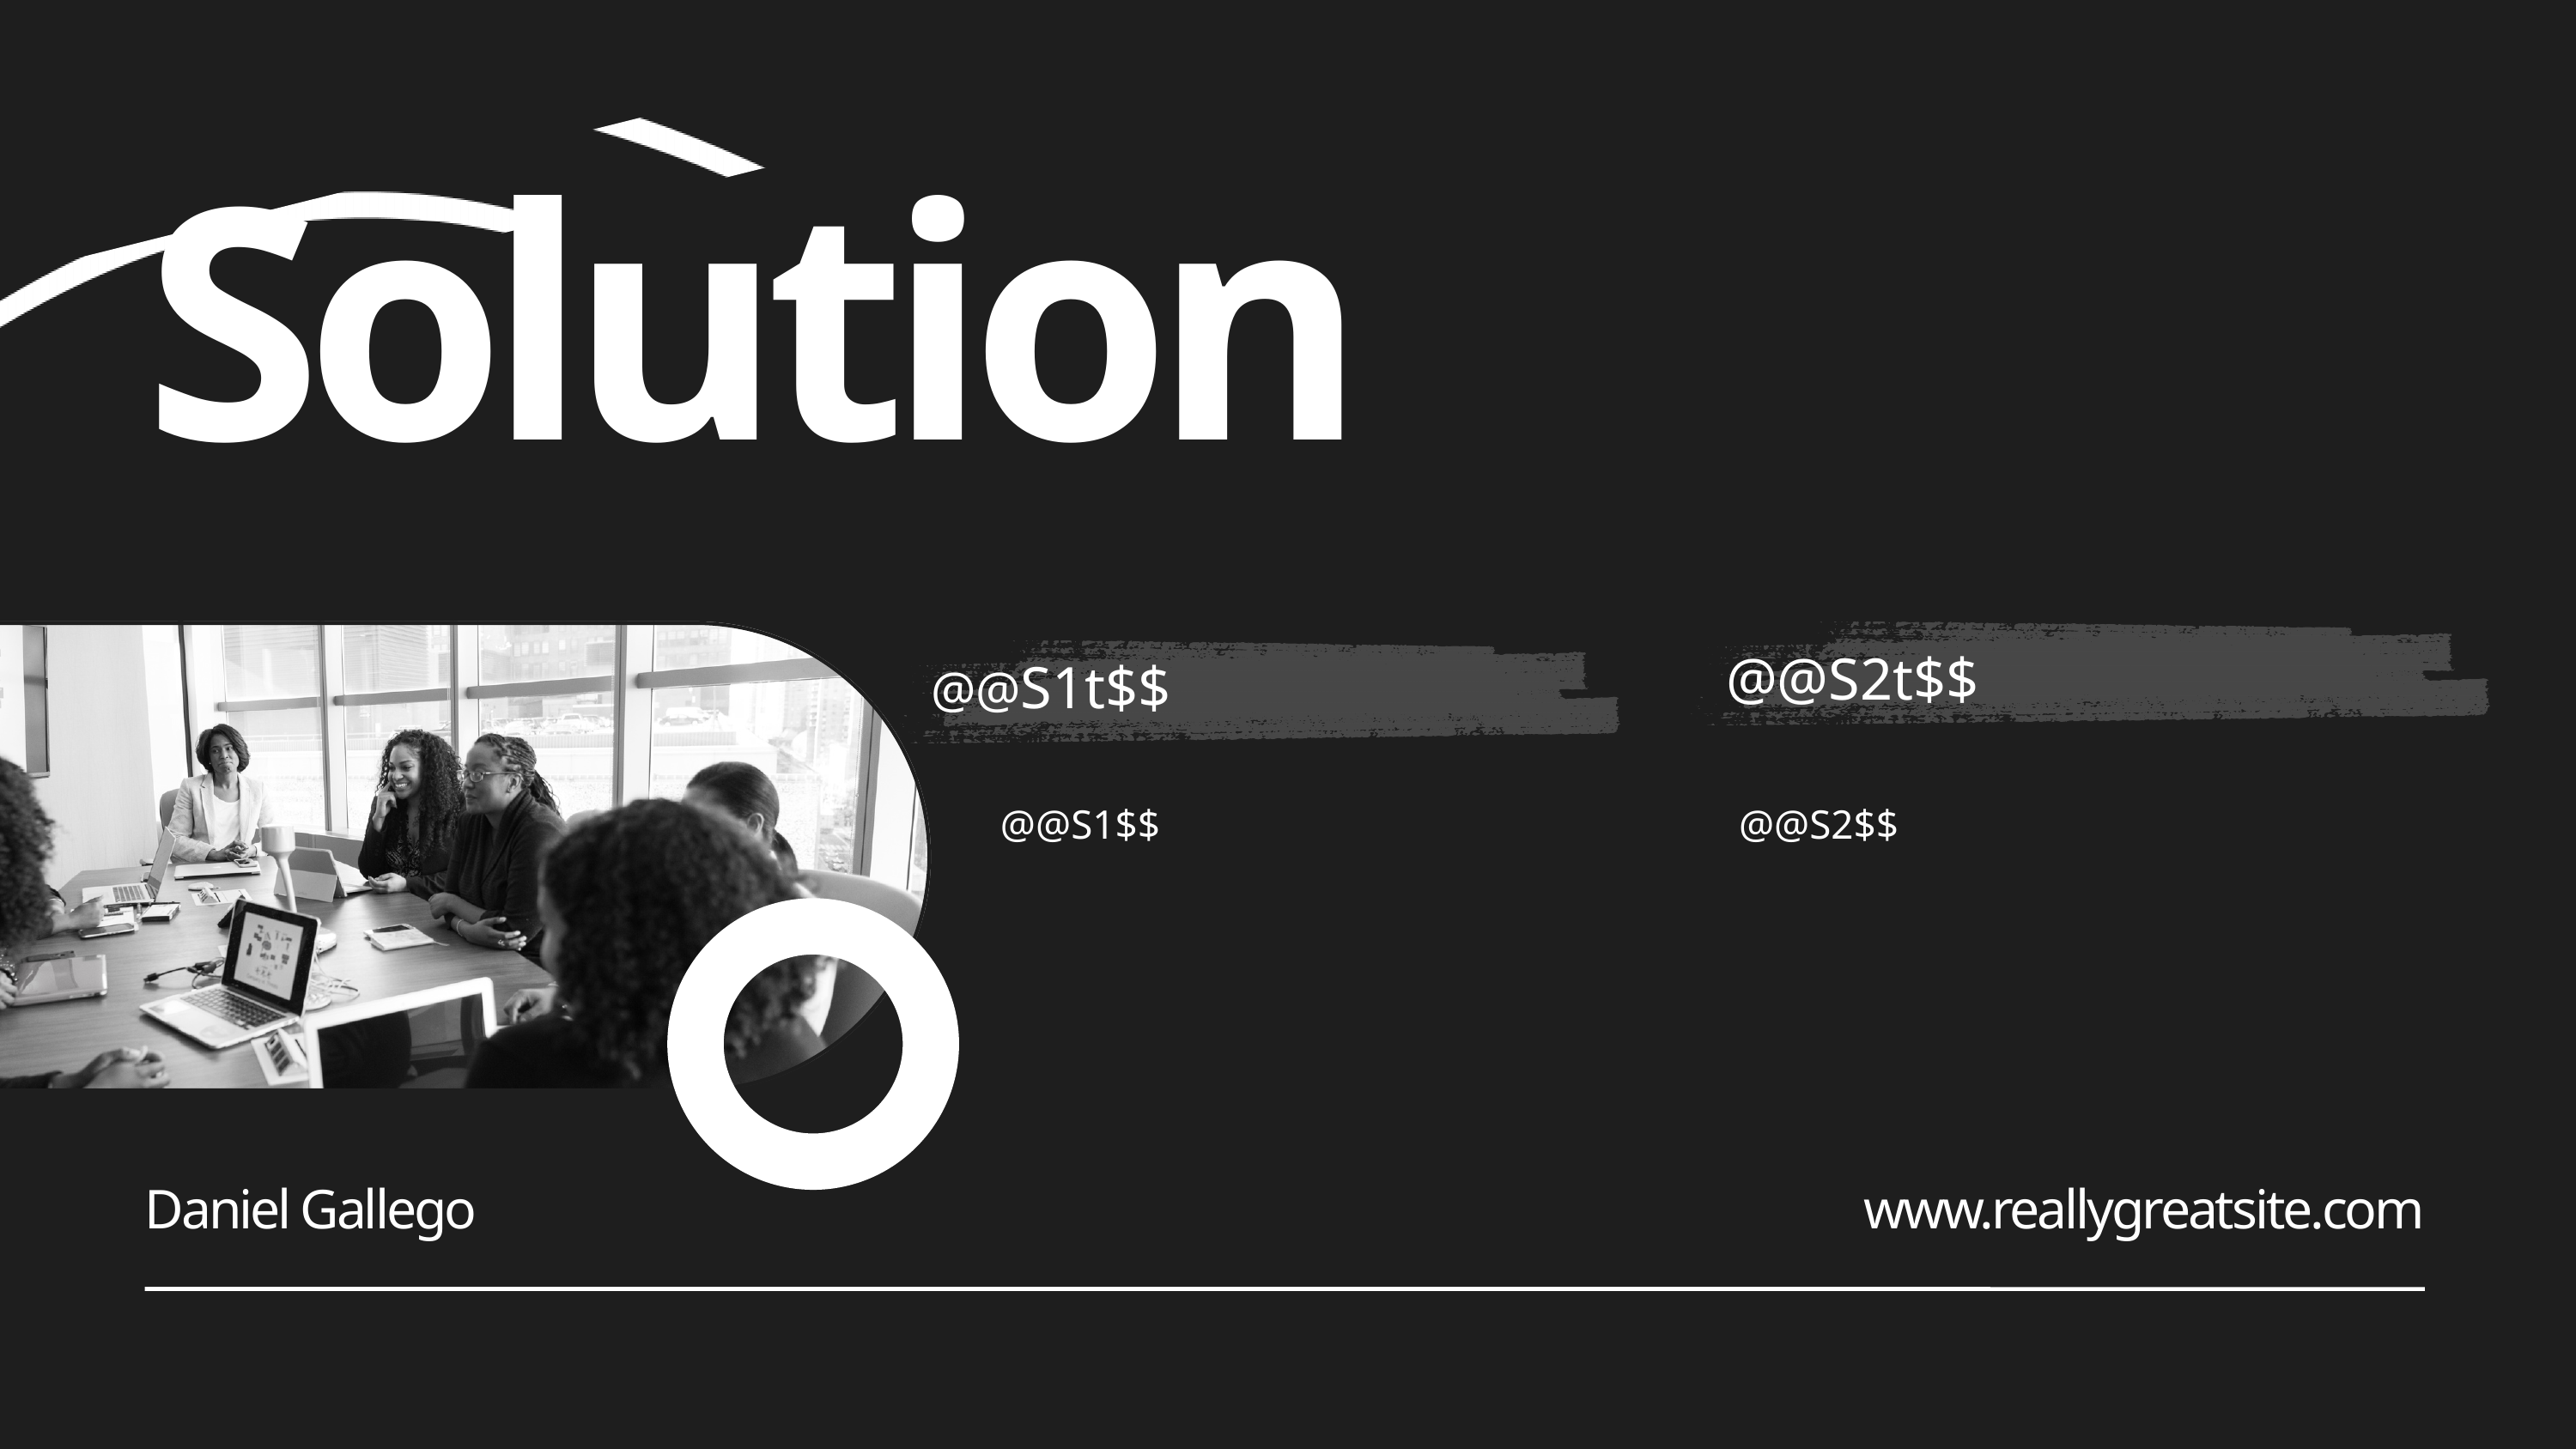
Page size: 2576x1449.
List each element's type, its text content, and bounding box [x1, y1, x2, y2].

text_box [1691, 621, 2491, 726]
text_box Solution [144, 223, 1753, 505]
text_box Daniel Gallego [144, 1192, 629, 1240]
text_box @@S1t$$ [935, 645, 1656, 720]
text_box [0, 621, 932, 1093]
text_box www.reallygreatsite.com [1770, 1192, 2425, 1240]
text_box @@S2$$ [1739, 772, 2490, 847]
text_box @@S2t$$ [1726, 636, 2557, 712]
text_box [935, 640, 1621, 645]
text_box [217, 58, 896, 223]
text_box [935, 720, 1621, 744]
text_box [0, 241, 144, 359]
text_box @@S1$$ [1000, 772, 1643, 847]
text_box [695, 925, 932, 1162]
